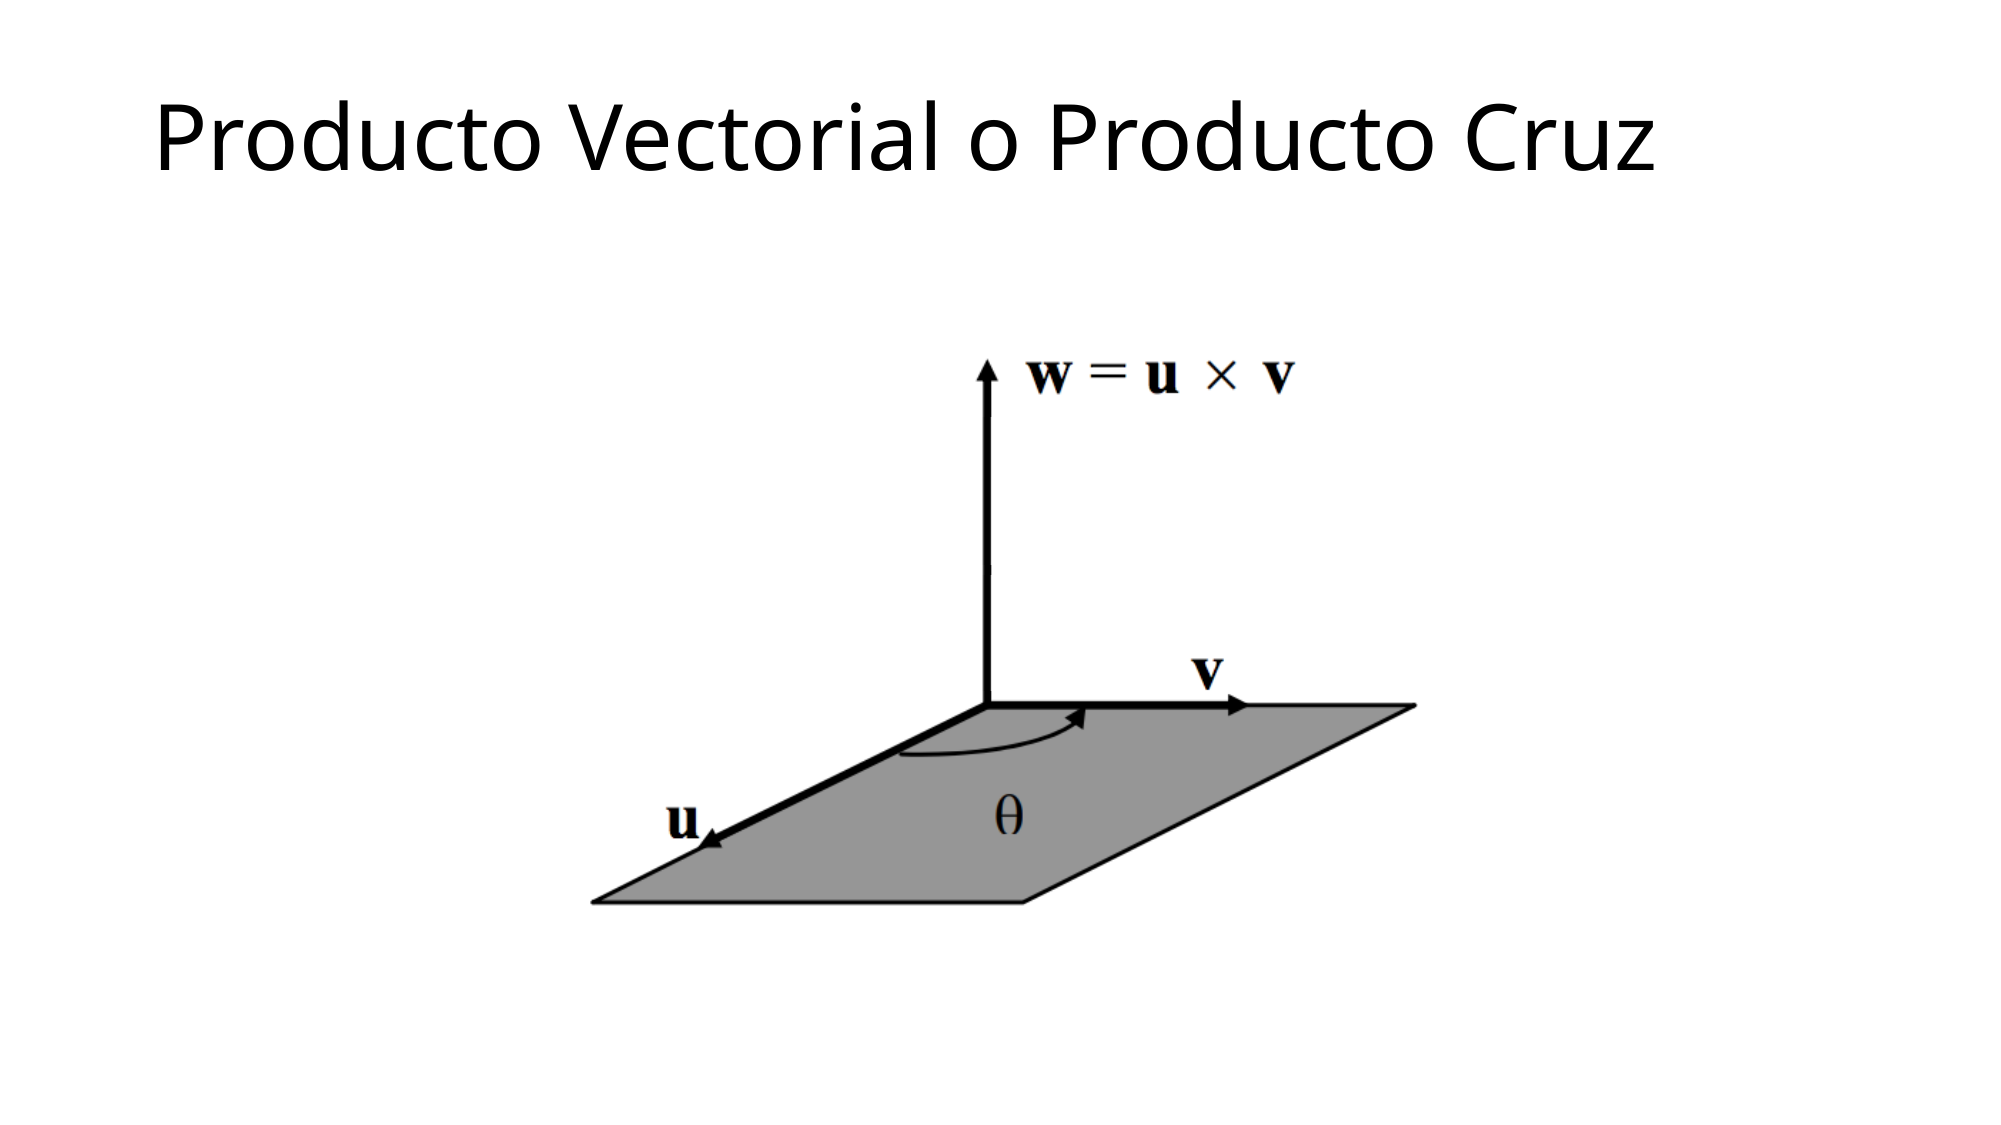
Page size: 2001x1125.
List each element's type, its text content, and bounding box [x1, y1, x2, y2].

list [571, 339, 1428, 928]
picture [883, 417, 1083, 692]
title Producto Vectorial o Producto Cruz [137, 31, 1863, 250]
